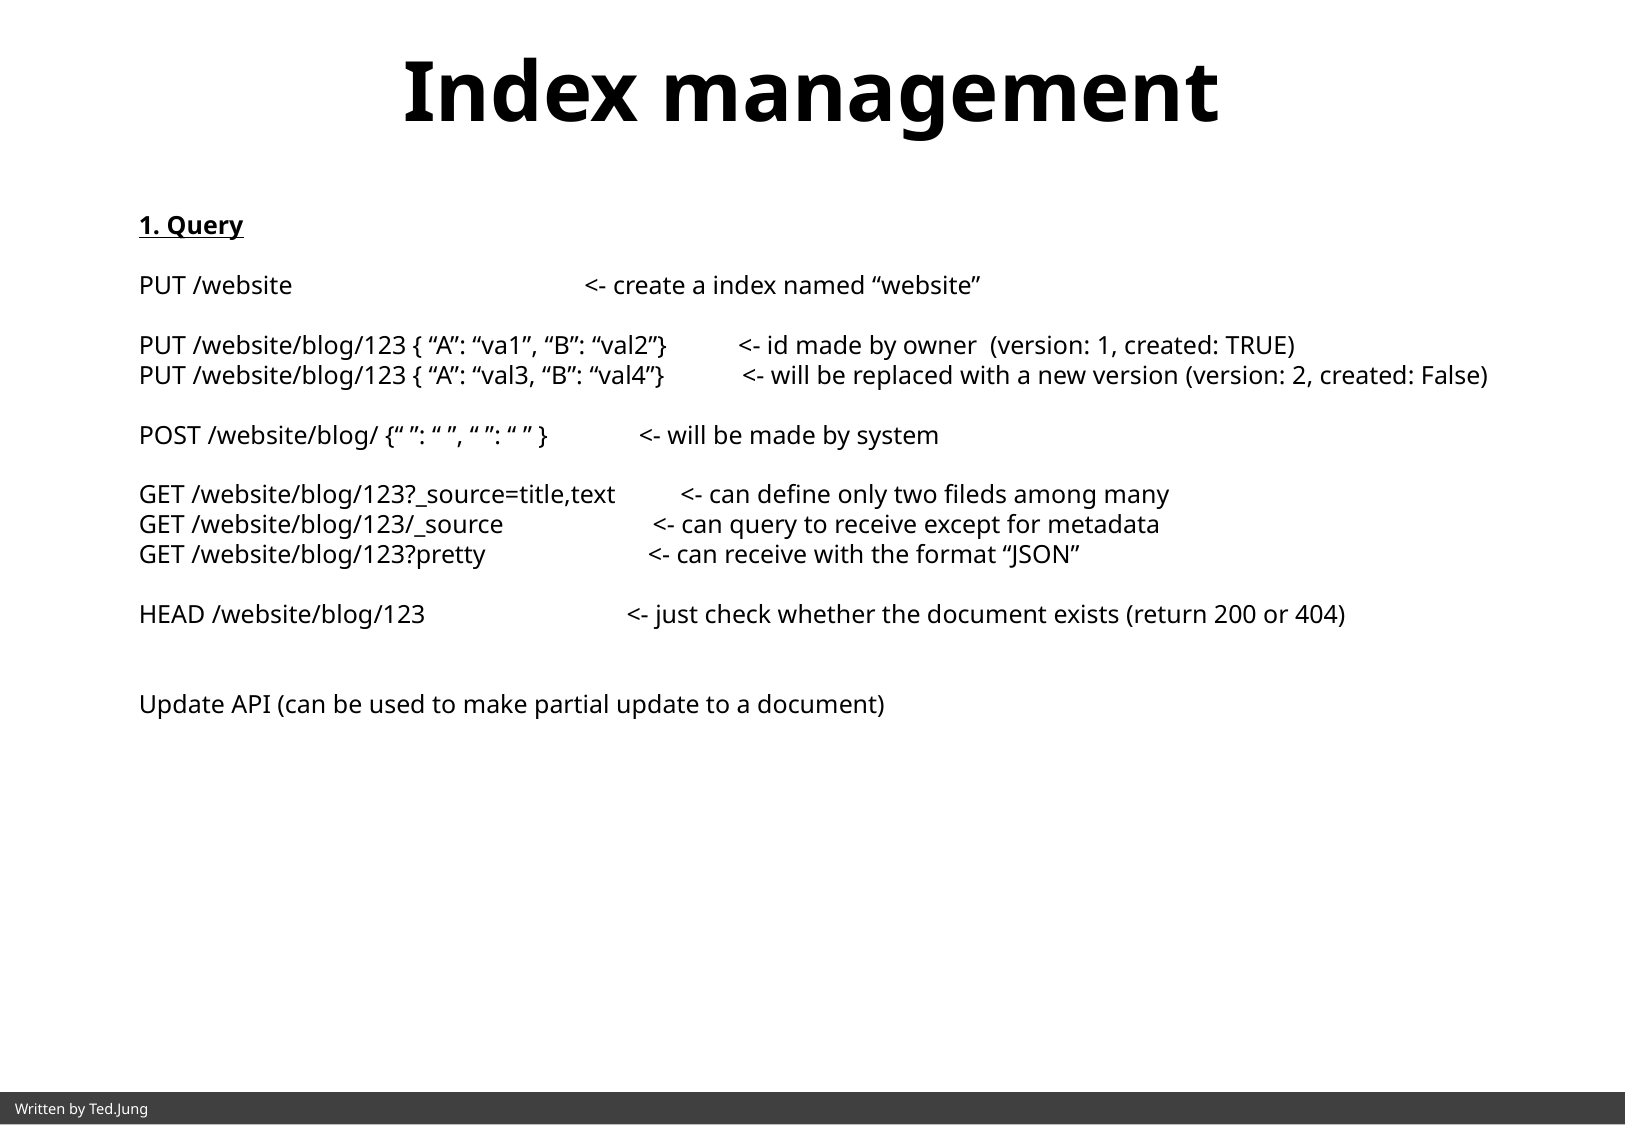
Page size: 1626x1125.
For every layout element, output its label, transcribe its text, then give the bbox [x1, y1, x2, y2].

text_box Index management [266, 30, 1359, 108]
text_box 1. Query PUT /website <- create a index named “website” PUT /website/blog/123 { “A”: “va1”, “B”: “val2”} <- id made by owner (version: 1, created: TRUE) PUT /website/blog/123 { “A”: “val3, “B”: “val4”} <- will be replaced with a new version (version: 2, created: False) POST /website/blog/ {“ ”: “ ”, “ ”: “ ” } <- will be made by system GET /website/blog/123?_source=title,text <- can define only two fileds among many GET /website/blog/123/_source <- can query to receive except for metadata GET /website/blog/123?pretty <- can receive with the format “JSON” HEAD /website/blog/123 <- just check whether the document exists (return 200 or 404) Update API (can be used to make partial update to a document) [124, 202, 1506, 726]
